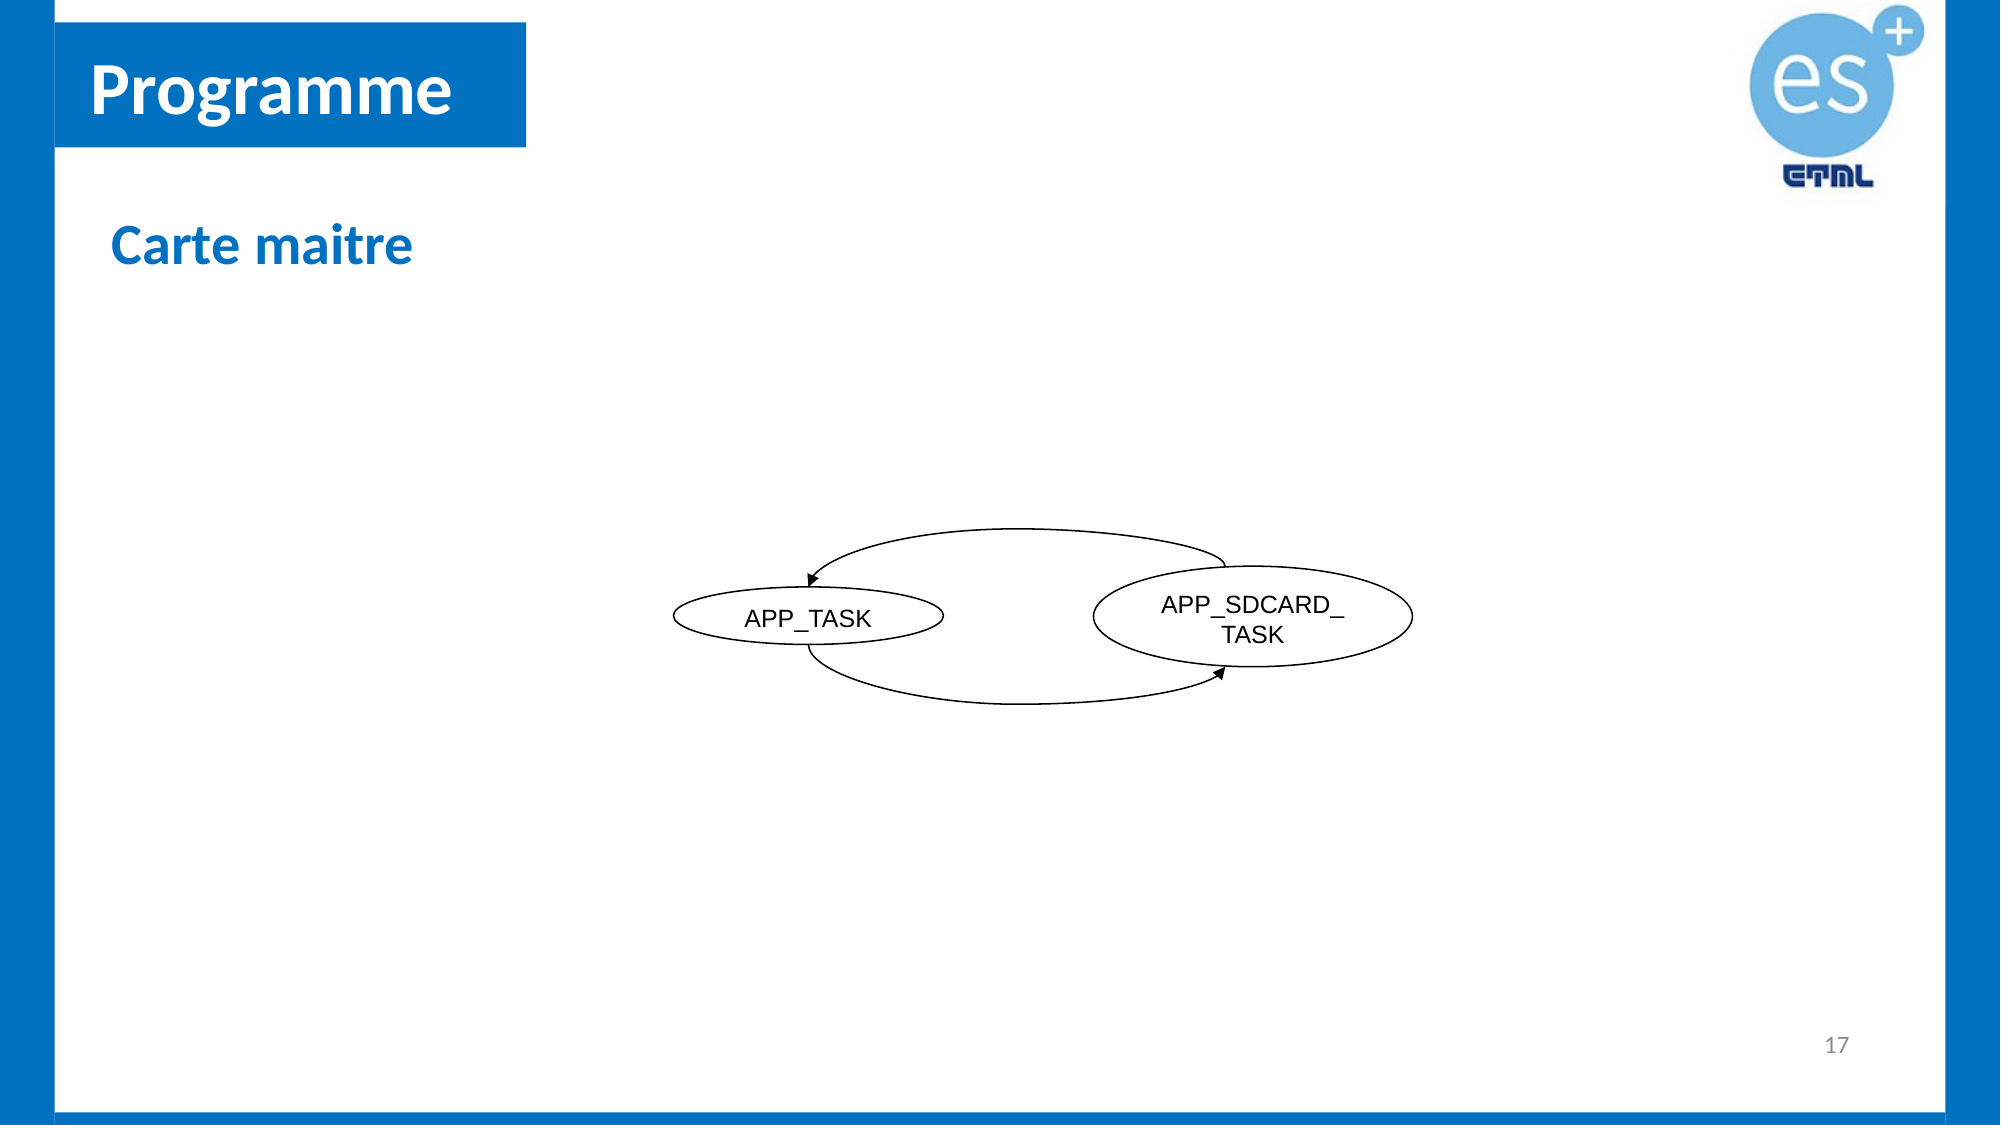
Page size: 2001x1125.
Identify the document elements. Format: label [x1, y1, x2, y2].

text_box [0, 0, 2000, 1125]
text_box [526, 484, 1528, 759]
picture [1729, 0, 1946, 204]
